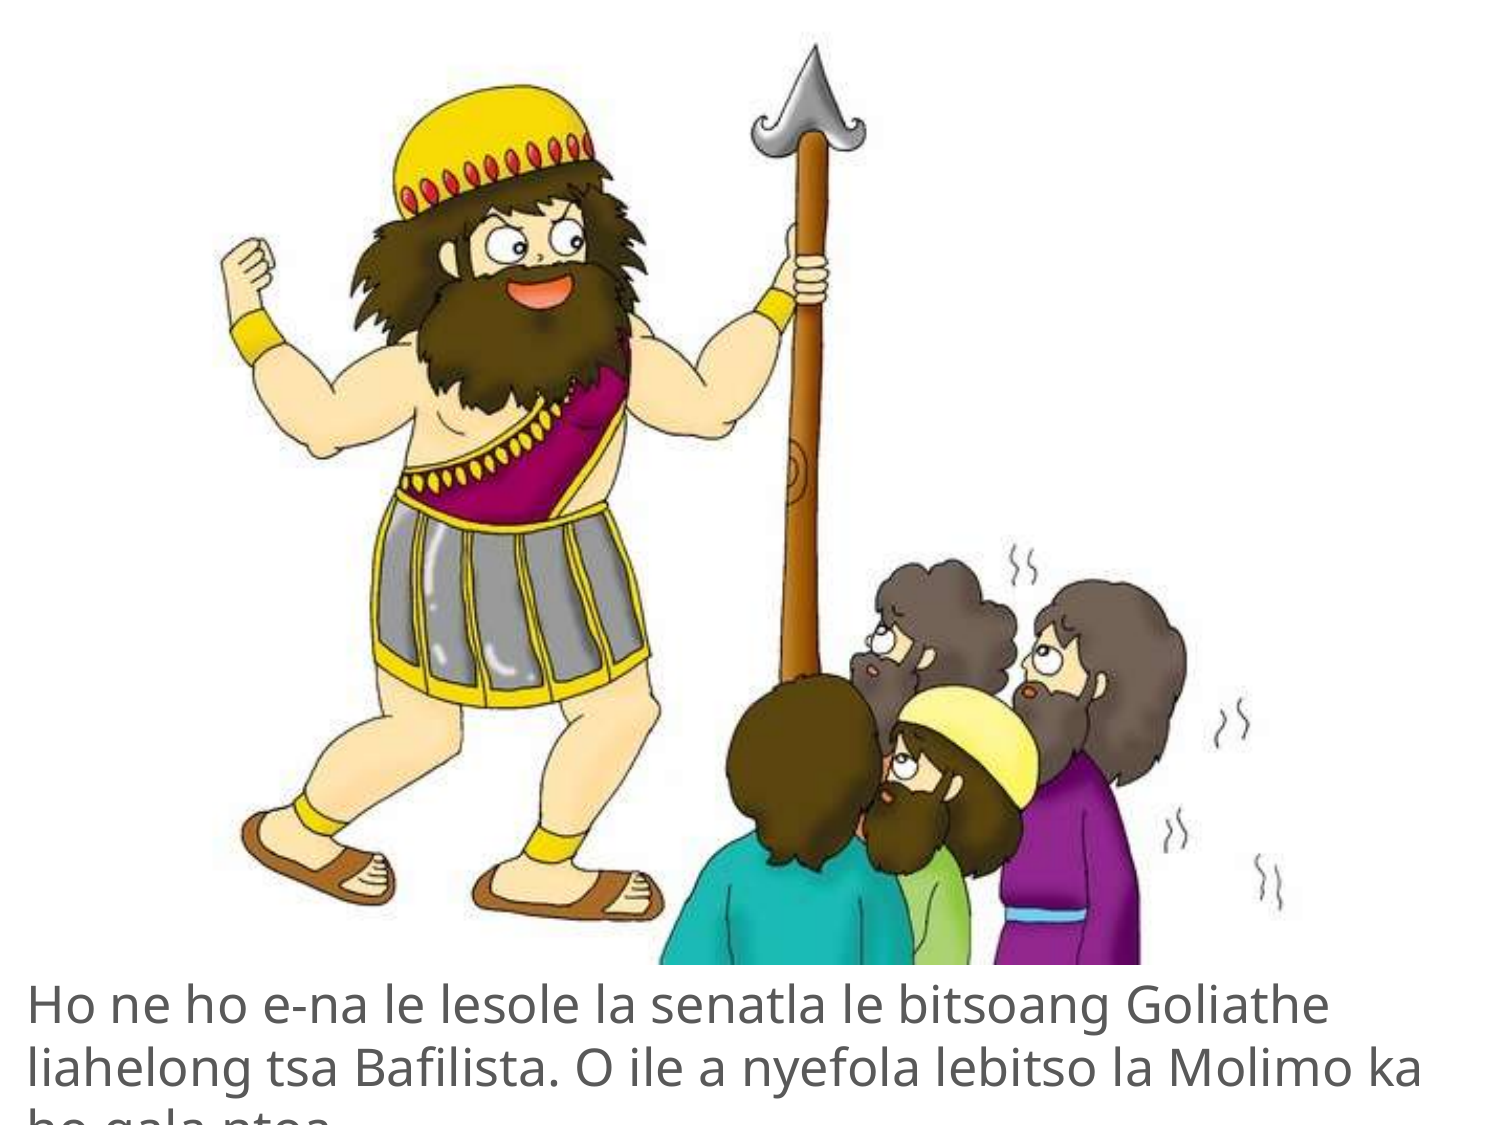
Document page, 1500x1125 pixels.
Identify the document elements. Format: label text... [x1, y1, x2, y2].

picture [79, 0, 1442, 965]
text_box Ho ne ho e-na le lesole la senatla le bitsoang Goliathe liahelong tsa Bafilista. O ile a nyefola lebitso la Molimo ka ho qala ntoa. [11, 964, 1483, 1125]
